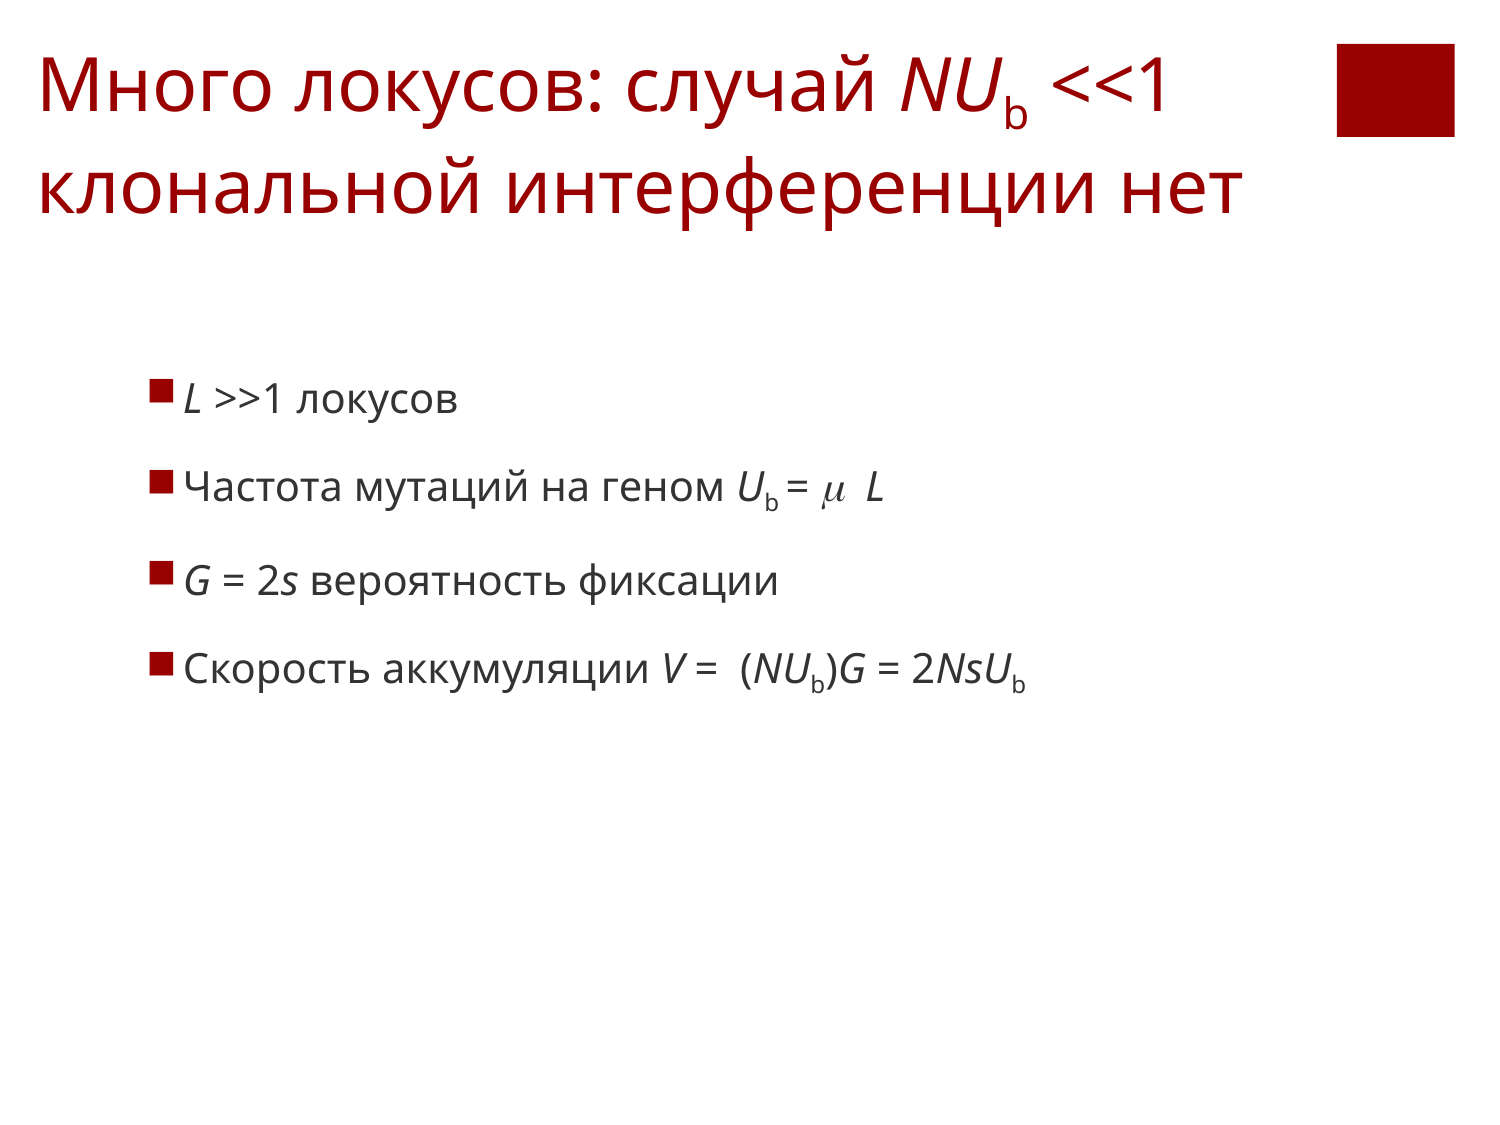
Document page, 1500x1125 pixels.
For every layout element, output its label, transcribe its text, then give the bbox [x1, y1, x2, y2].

list L >>1 локусов Частота мутаций на геном Ub = m L G = 2s вероятность фиксации Скорость аккумуляции V = (NUb)G = 2NsUb [130, 364, 1199, 1007]
title Много локусов: случай NUb <<1 клональной интерференции нет [21, 48, 1352, 237]
